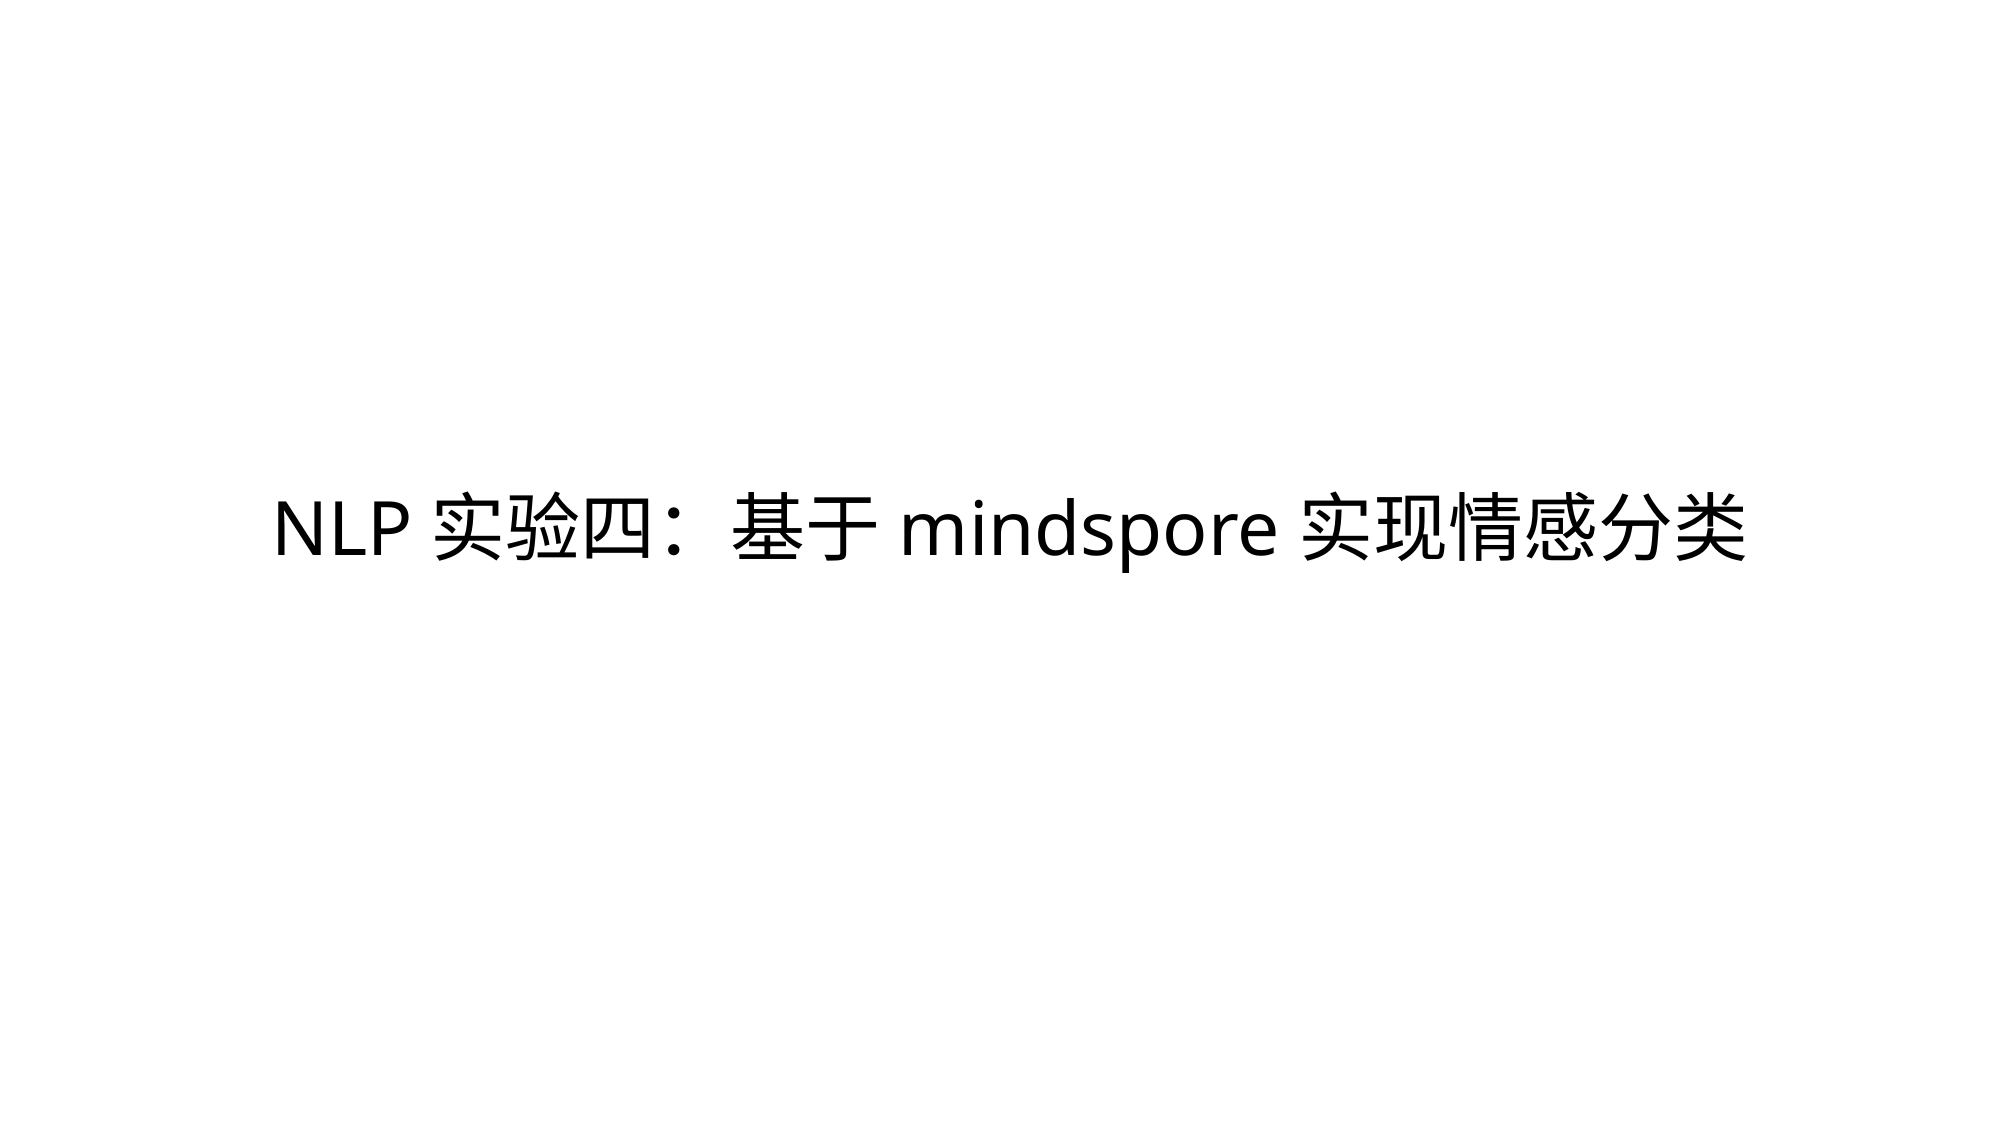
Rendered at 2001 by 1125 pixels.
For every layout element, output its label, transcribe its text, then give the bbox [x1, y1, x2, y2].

title NLP实验四：基于mindspore实现情感分类 [256, 422, 1982, 640]
